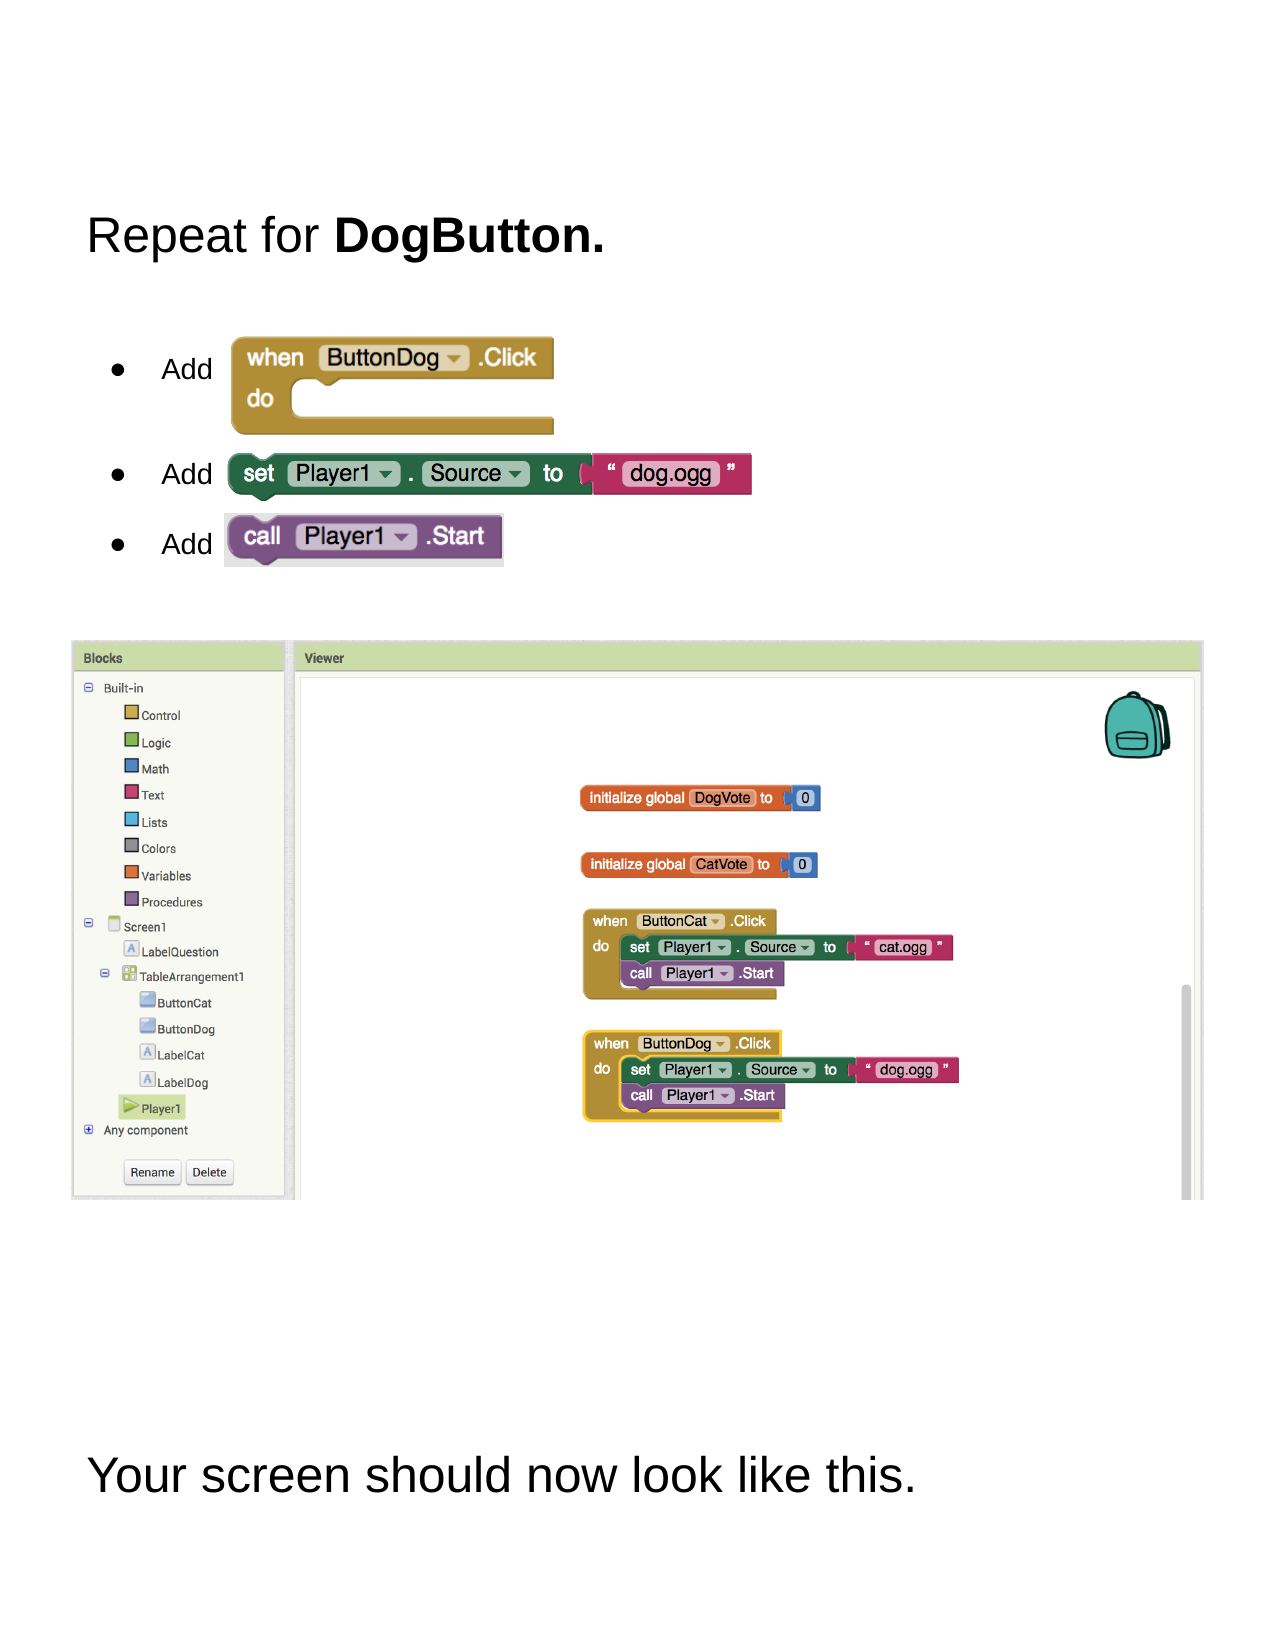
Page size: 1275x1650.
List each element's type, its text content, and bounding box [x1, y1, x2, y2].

picture [71, 640, 1204, 1200]
subtitle Add Add Add [71, 335, 1204, 547]
picture [223, 450, 752, 505]
subtitle Your screen should now look like this. [71, 1427, 1204, 1512]
subtitle Repeat for DogButton. [71, 187, 1204, 272]
picture [229, 335, 557, 438]
picture [223, 512, 505, 568]
